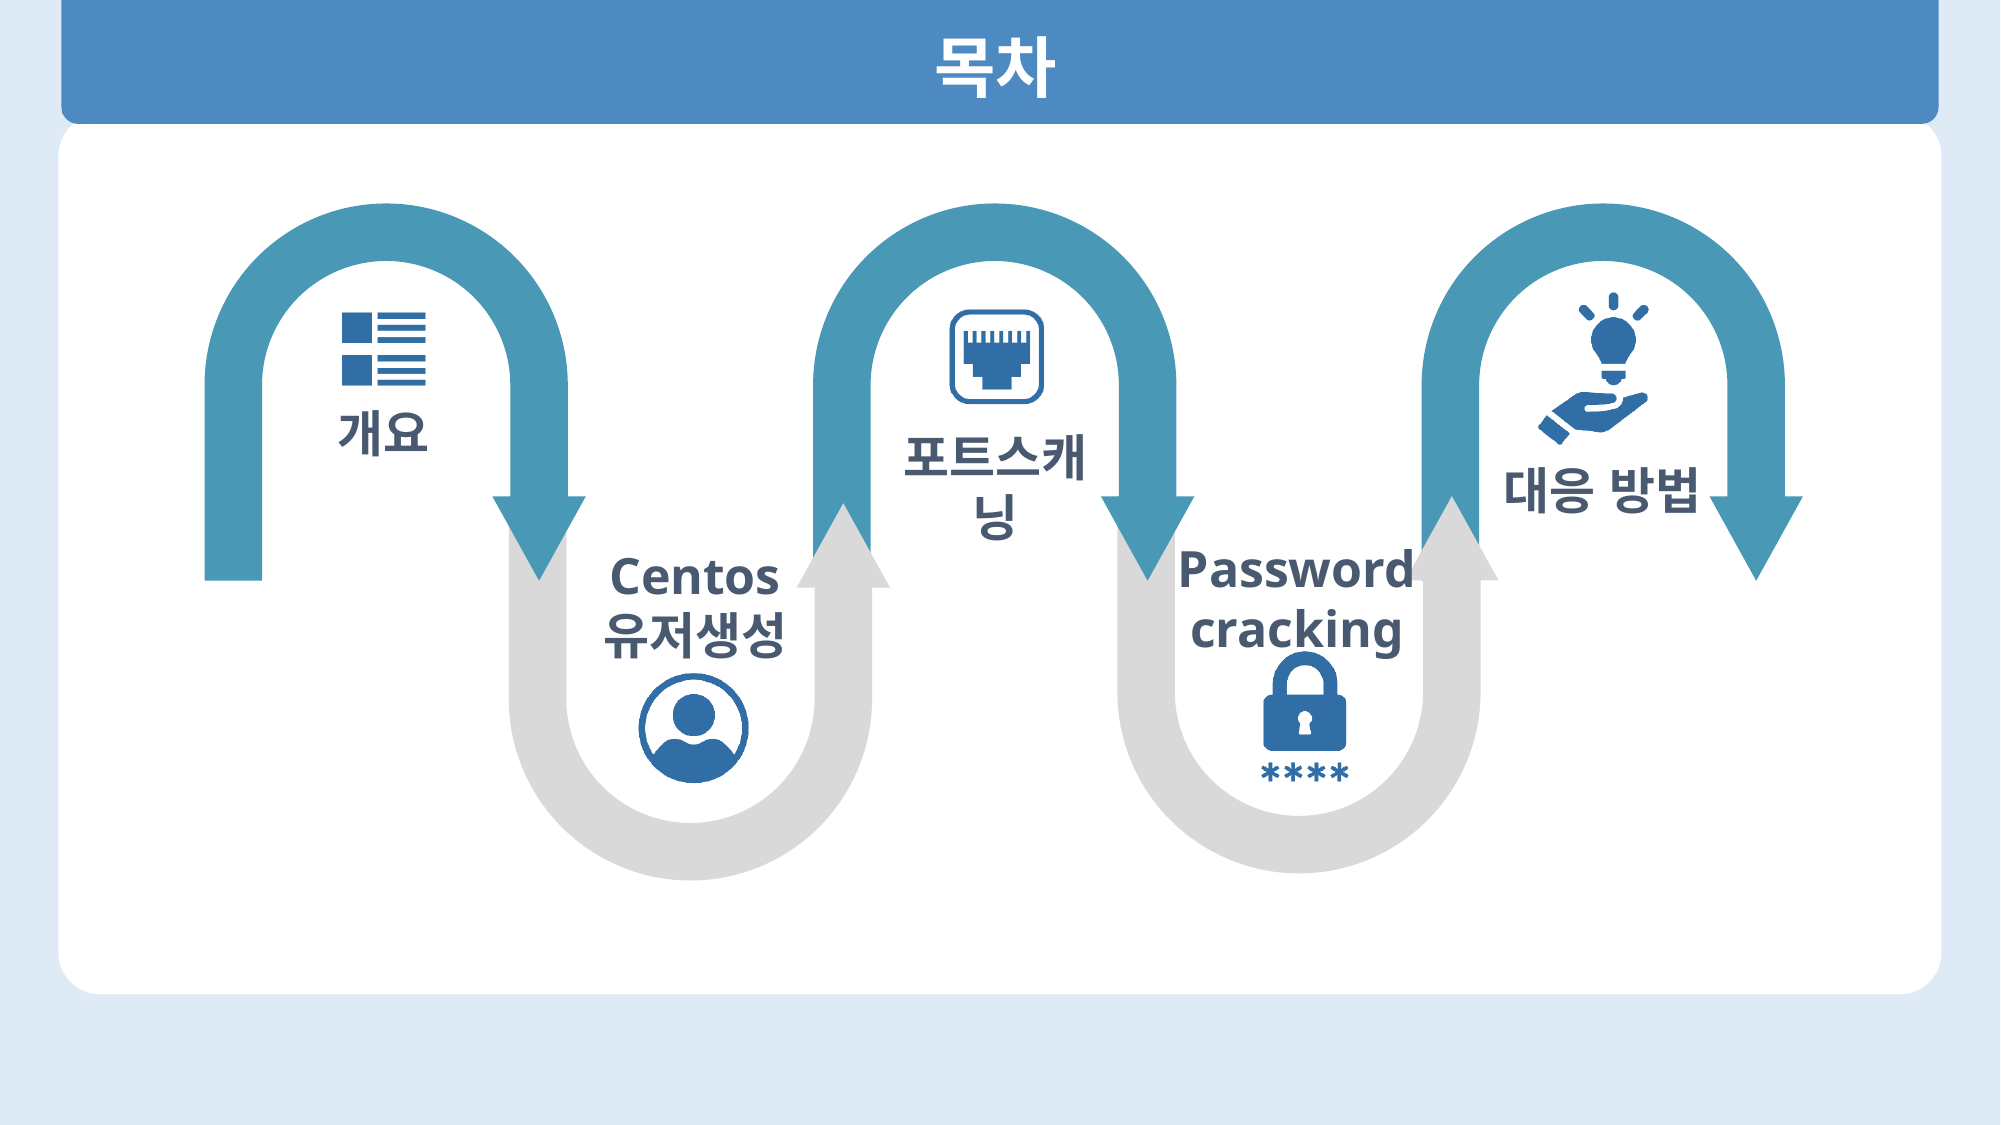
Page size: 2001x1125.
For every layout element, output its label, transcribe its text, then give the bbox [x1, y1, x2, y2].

picture [1220, 644, 1389, 785]
text_box [507, 501, 892, 882]
text_box 목차 [58, 18, 1934, 114]
picture [627, 671, 760, 785]
text_box [203, 202, 588, 583]
text_box Password cracking [1160, 530, 1434, 666]
text_box [1116, 493, 1501, 875]
text_box 개요 [319, 395, 447, 471]
text_box [1420, 202, 1805, 583]
text_box 대응 방법 [1480, 451, 1726, 527]
text_box 포트스캐닝 [872, 418, 1119, 554]
picture [335, 306, 432, 393]
picture [892, 268, 1099, 431]
text_box [812, 202, 1197, 583]
text_box Centos 유저생성 [587, 537, 803, 673]
picture [1499, 288, 1686, 450]
